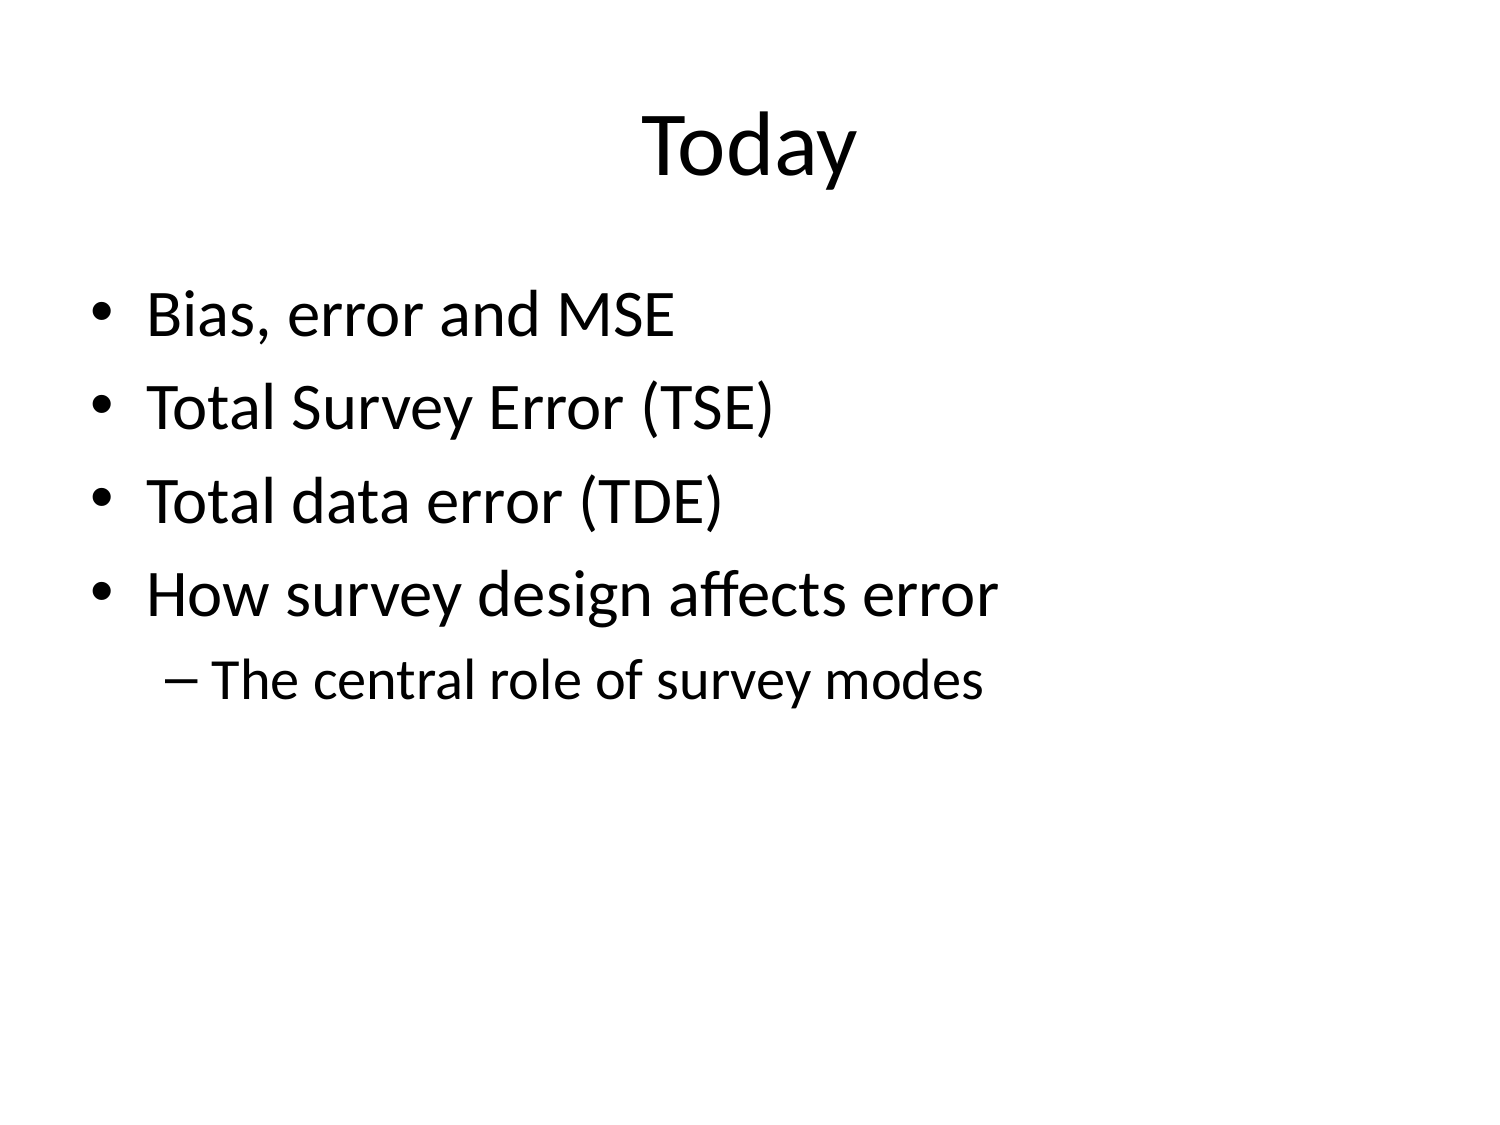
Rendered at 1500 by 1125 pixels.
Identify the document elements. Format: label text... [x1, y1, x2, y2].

list Bias, error and MSE Total Survey Error (TSE) Total data error (TDE) How survey design affects error The central role of survey modes [75, 262, 1425, 1005]
title Today [75, 45, 1425, 233]
